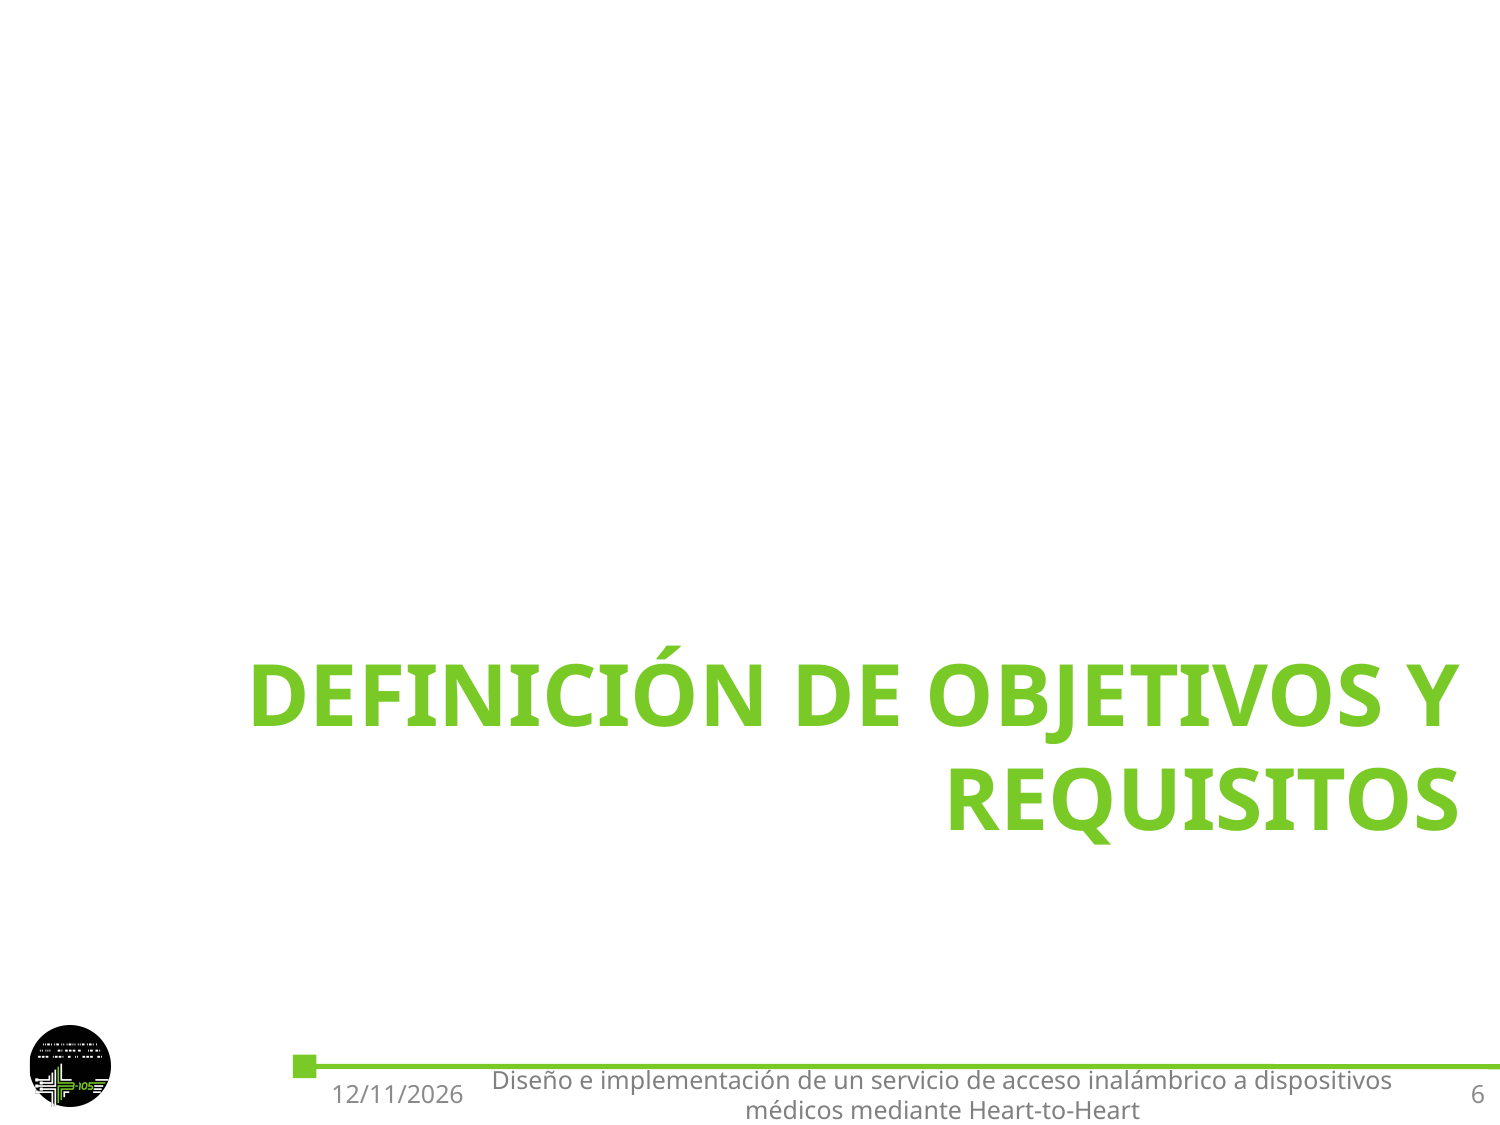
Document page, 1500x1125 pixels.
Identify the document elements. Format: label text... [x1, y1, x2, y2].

picture [29, 1025, 111, 1107]
footer Diseño e implementación de un servicio de acceso inalámbrico a dispositivos médicos mediante Heart-to-Heart [467, 1065, 1418, 1125]
slide_number 6 [1422, 1065, 1500, 1125]
title DEFINICIÓN DE OBJETIVOS Y REQUISITOS [35, 632, 1477, 856]
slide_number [316, 1065, 467, 1125]
